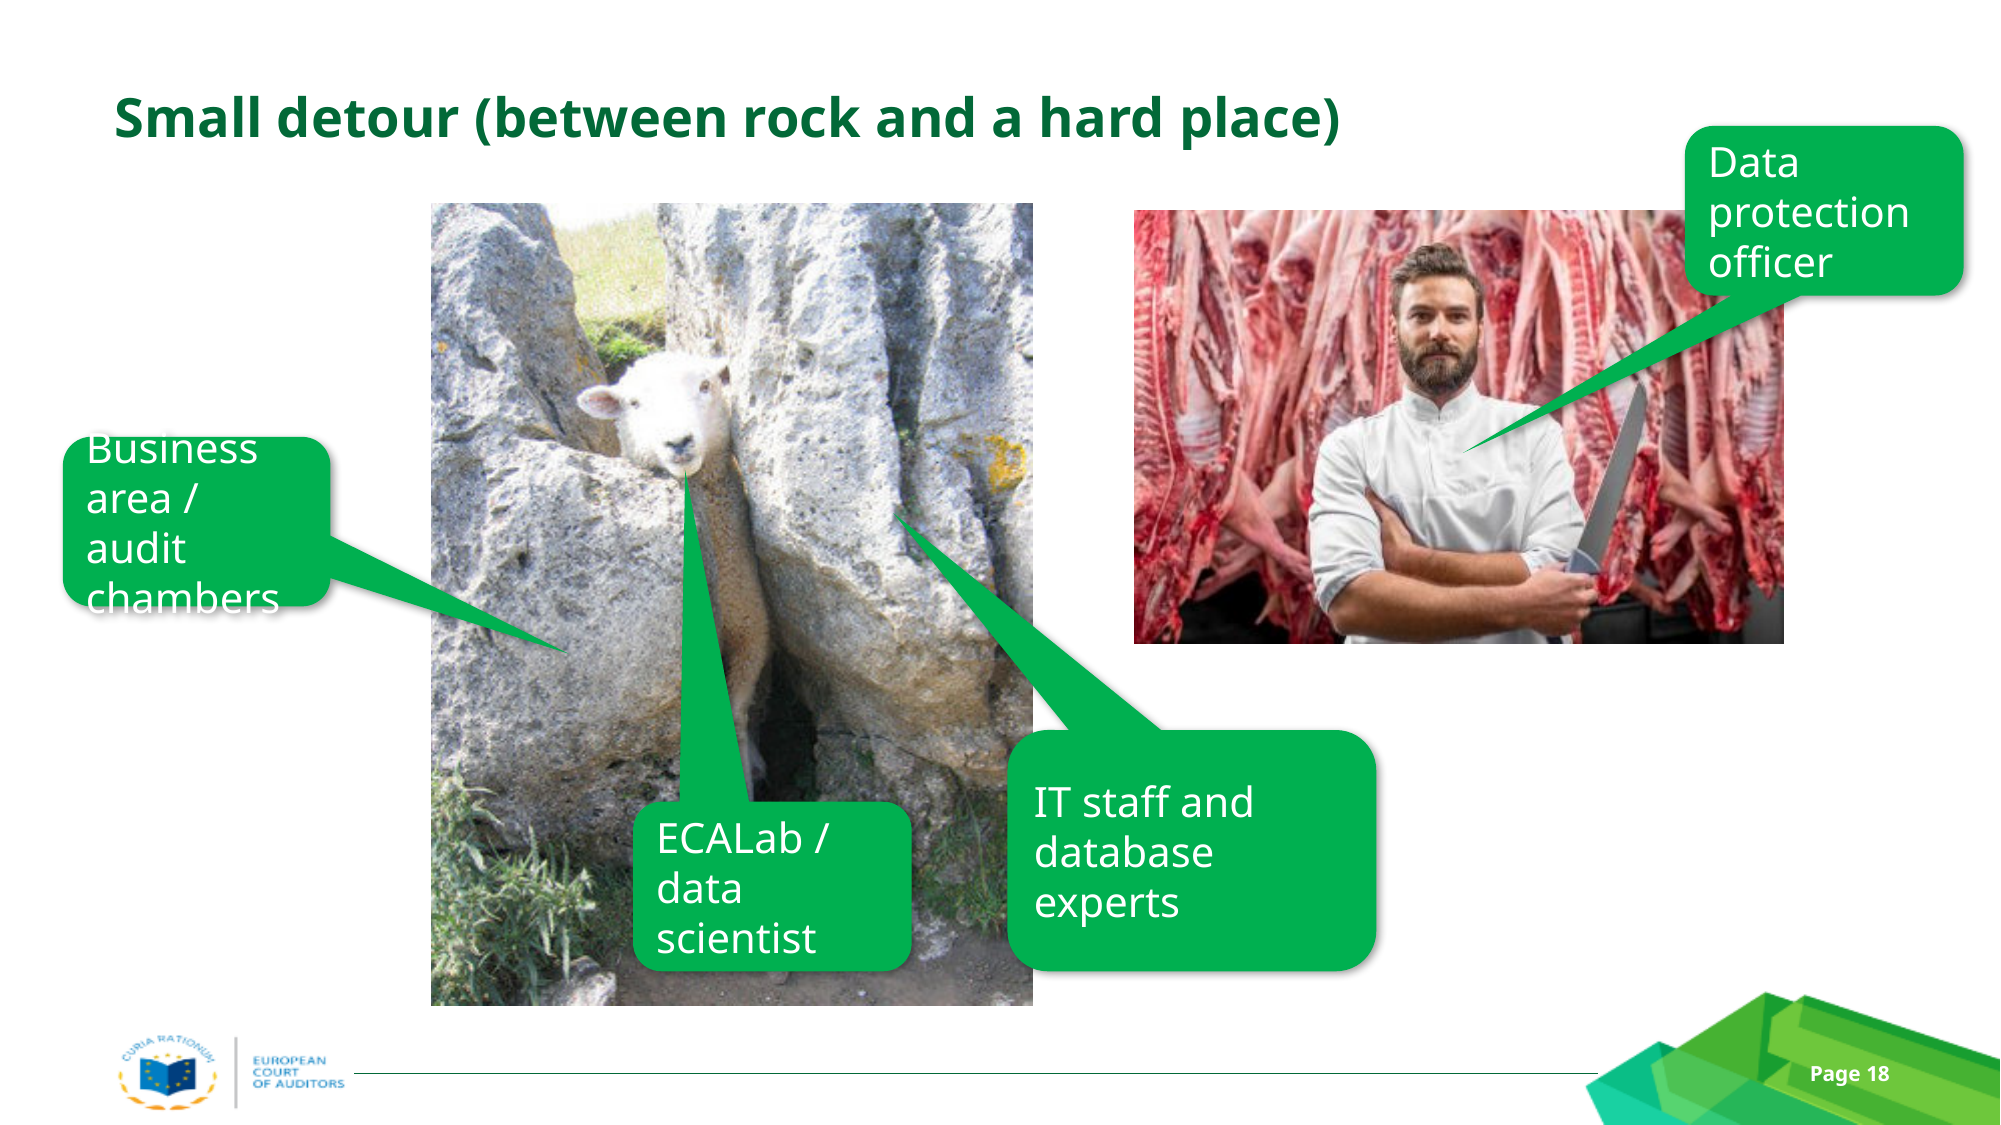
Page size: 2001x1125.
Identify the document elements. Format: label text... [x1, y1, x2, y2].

text_box Business area / audit chambers [62, 436, 426, 610]
title Small detour (between rock and a hard place) [114, 42, 1863, 149]
text_box IT staff and database experts [1038, 629, 1378, 973]
slide_number Page 18 [1496, 1053, 1890, 1095]
picture [1566, 987, 2000, 1125]
picture [1134, 210, 1784, 644]
picture [431, 203, 1034, 1006]
picture [109, 1028, 354, 1118]
text_box Data protection officer [1684, 125, 1965, 303]
